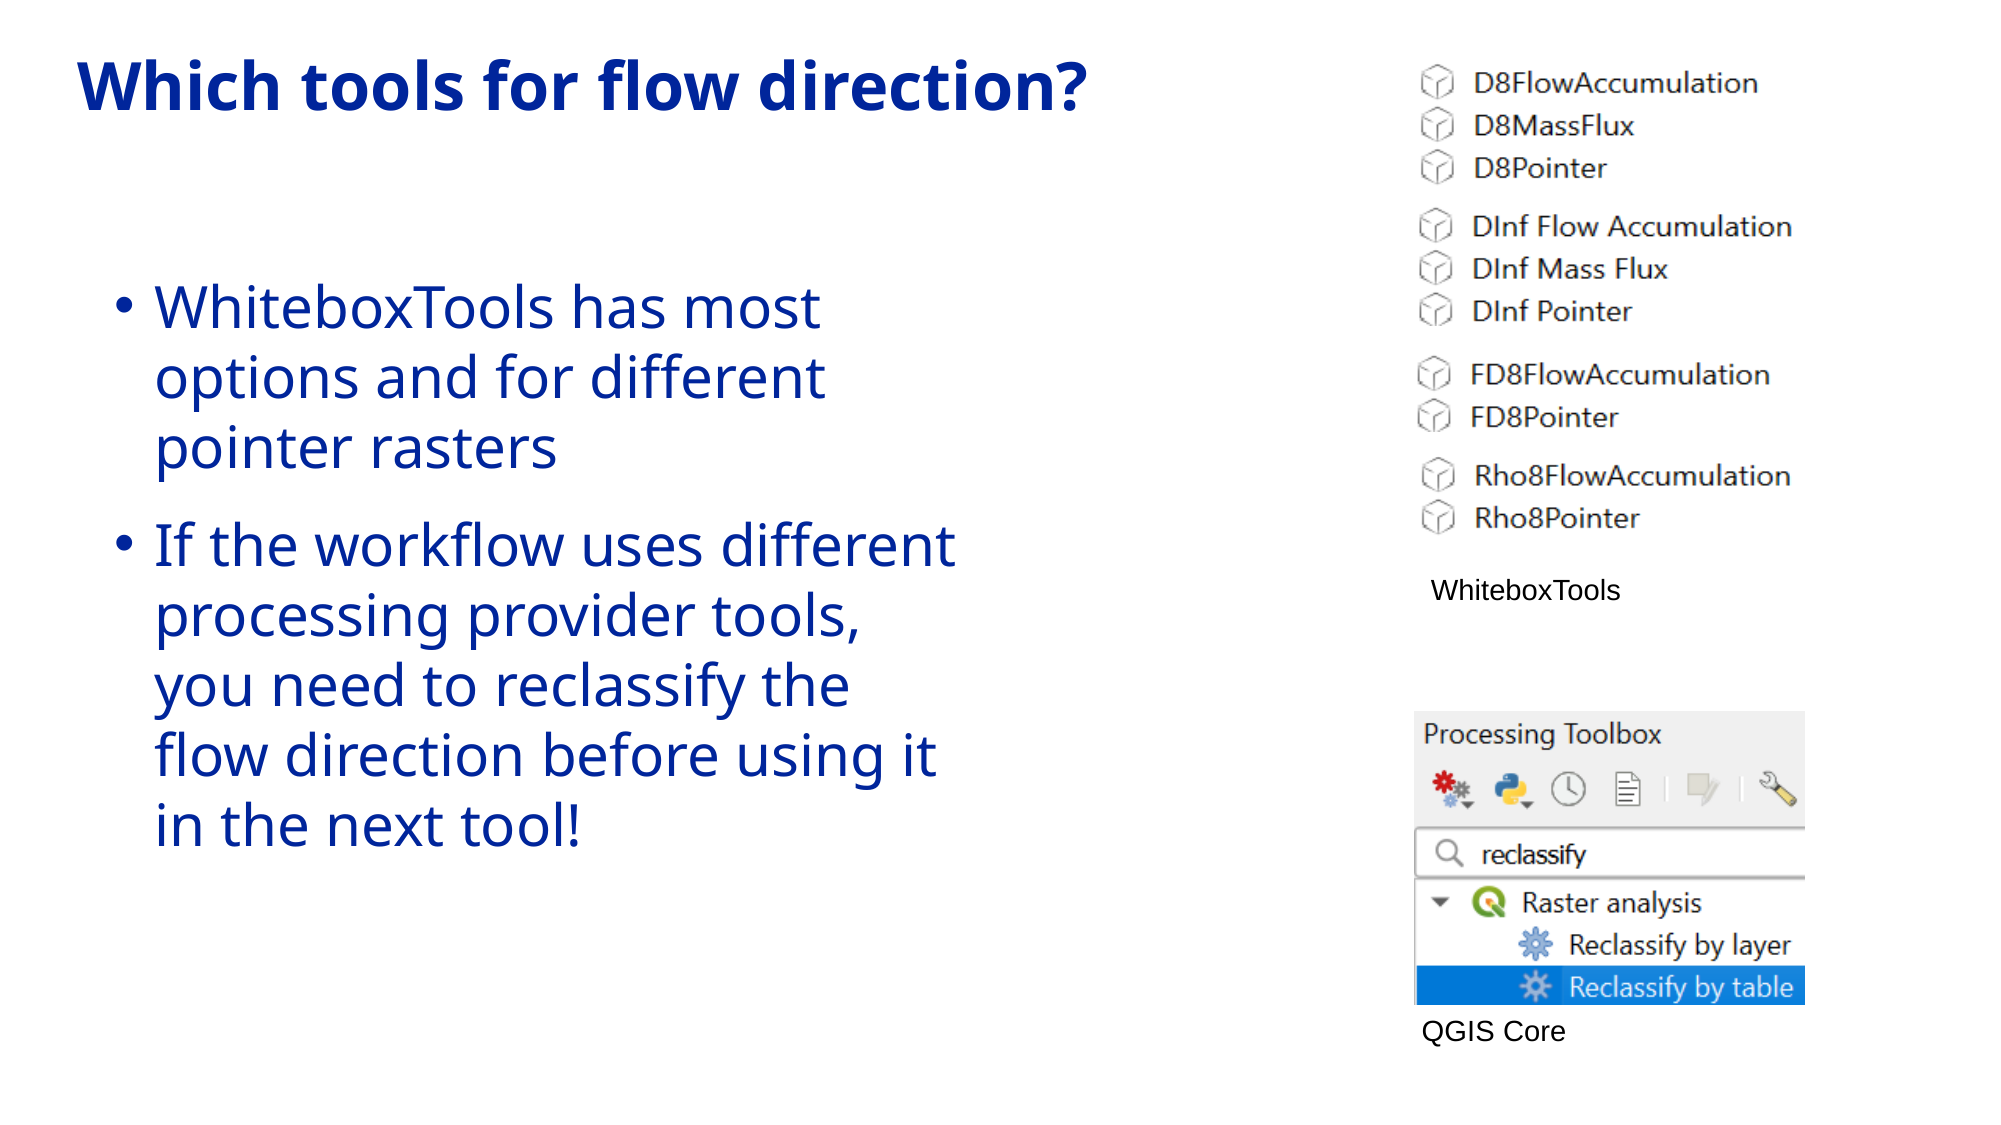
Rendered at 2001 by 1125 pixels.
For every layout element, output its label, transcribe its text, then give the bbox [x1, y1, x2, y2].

text_box QGIS Core [1406, 1004, 1582, 1055]
title Which tools for flow direction? [62, 23, 1638, 131]
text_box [1408, 60, 1800, 536]
text_box WhiteboxTools [1416, 563, 1637, 614]
picture [1413, 710, 1805, 1006]
list WhiteboxTools has most options and for different pointer rasters If the workflow uses different processing provider tools, you need to reclassify the flow direction before using it in the next tool! [99, 262, 984, 1005]
